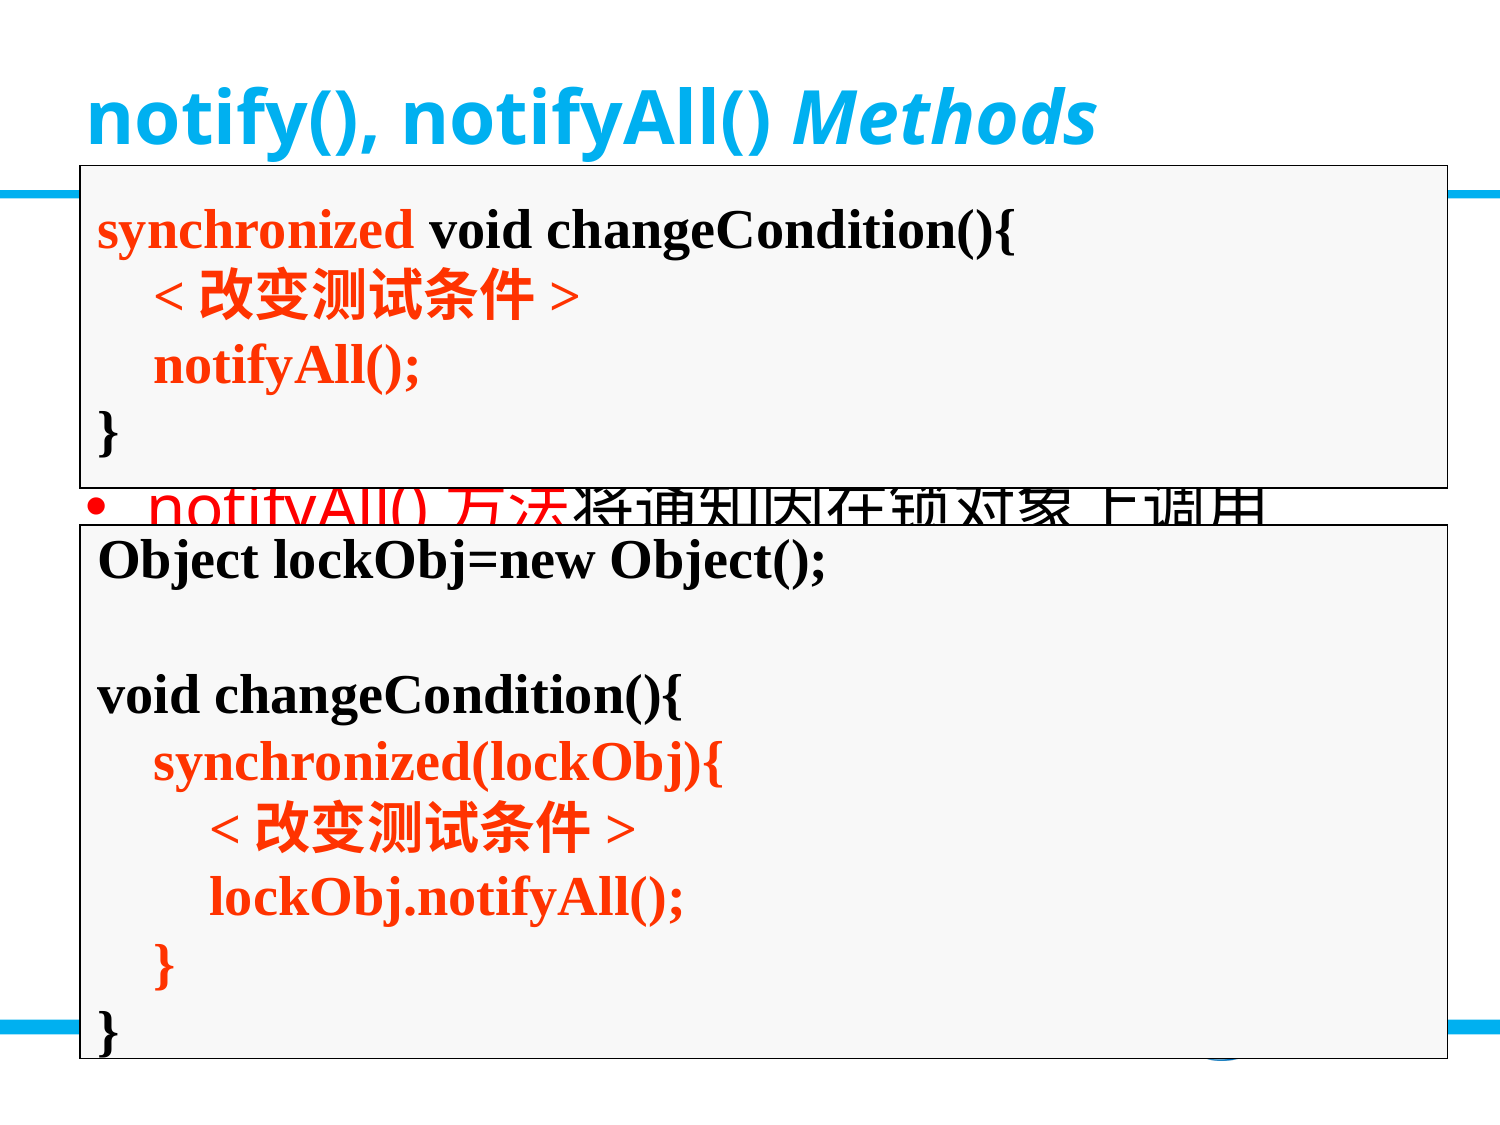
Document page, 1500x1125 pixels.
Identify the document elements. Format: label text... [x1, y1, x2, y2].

text_box Object lockObj=new Object(); void changeCondition(){ synchronized(lockObj){ <改变测试条件> lockObj.notifyAll(); } } [80, 525, 1448, 1059]
picture [1173, 1059, 1326, 1064]
list notify()方法将通知因在锁对象上调用wait()方法而被阻塞的任意一个线程，使它有机会检查测试条件的改变 notifyAll()方法将通知因在锁对象上调用wait()方法而被阻塞的所有线程，使它们都有机会检查测试条件的改变 [68, 217, 1419, 961]
title notify(), notifyAll() Methods [68, 70, 1419, 160]
text_box synchronized void changeCondition(){ <改变测试条件> notifyAll(); } [80, 165, 1448, 488]
